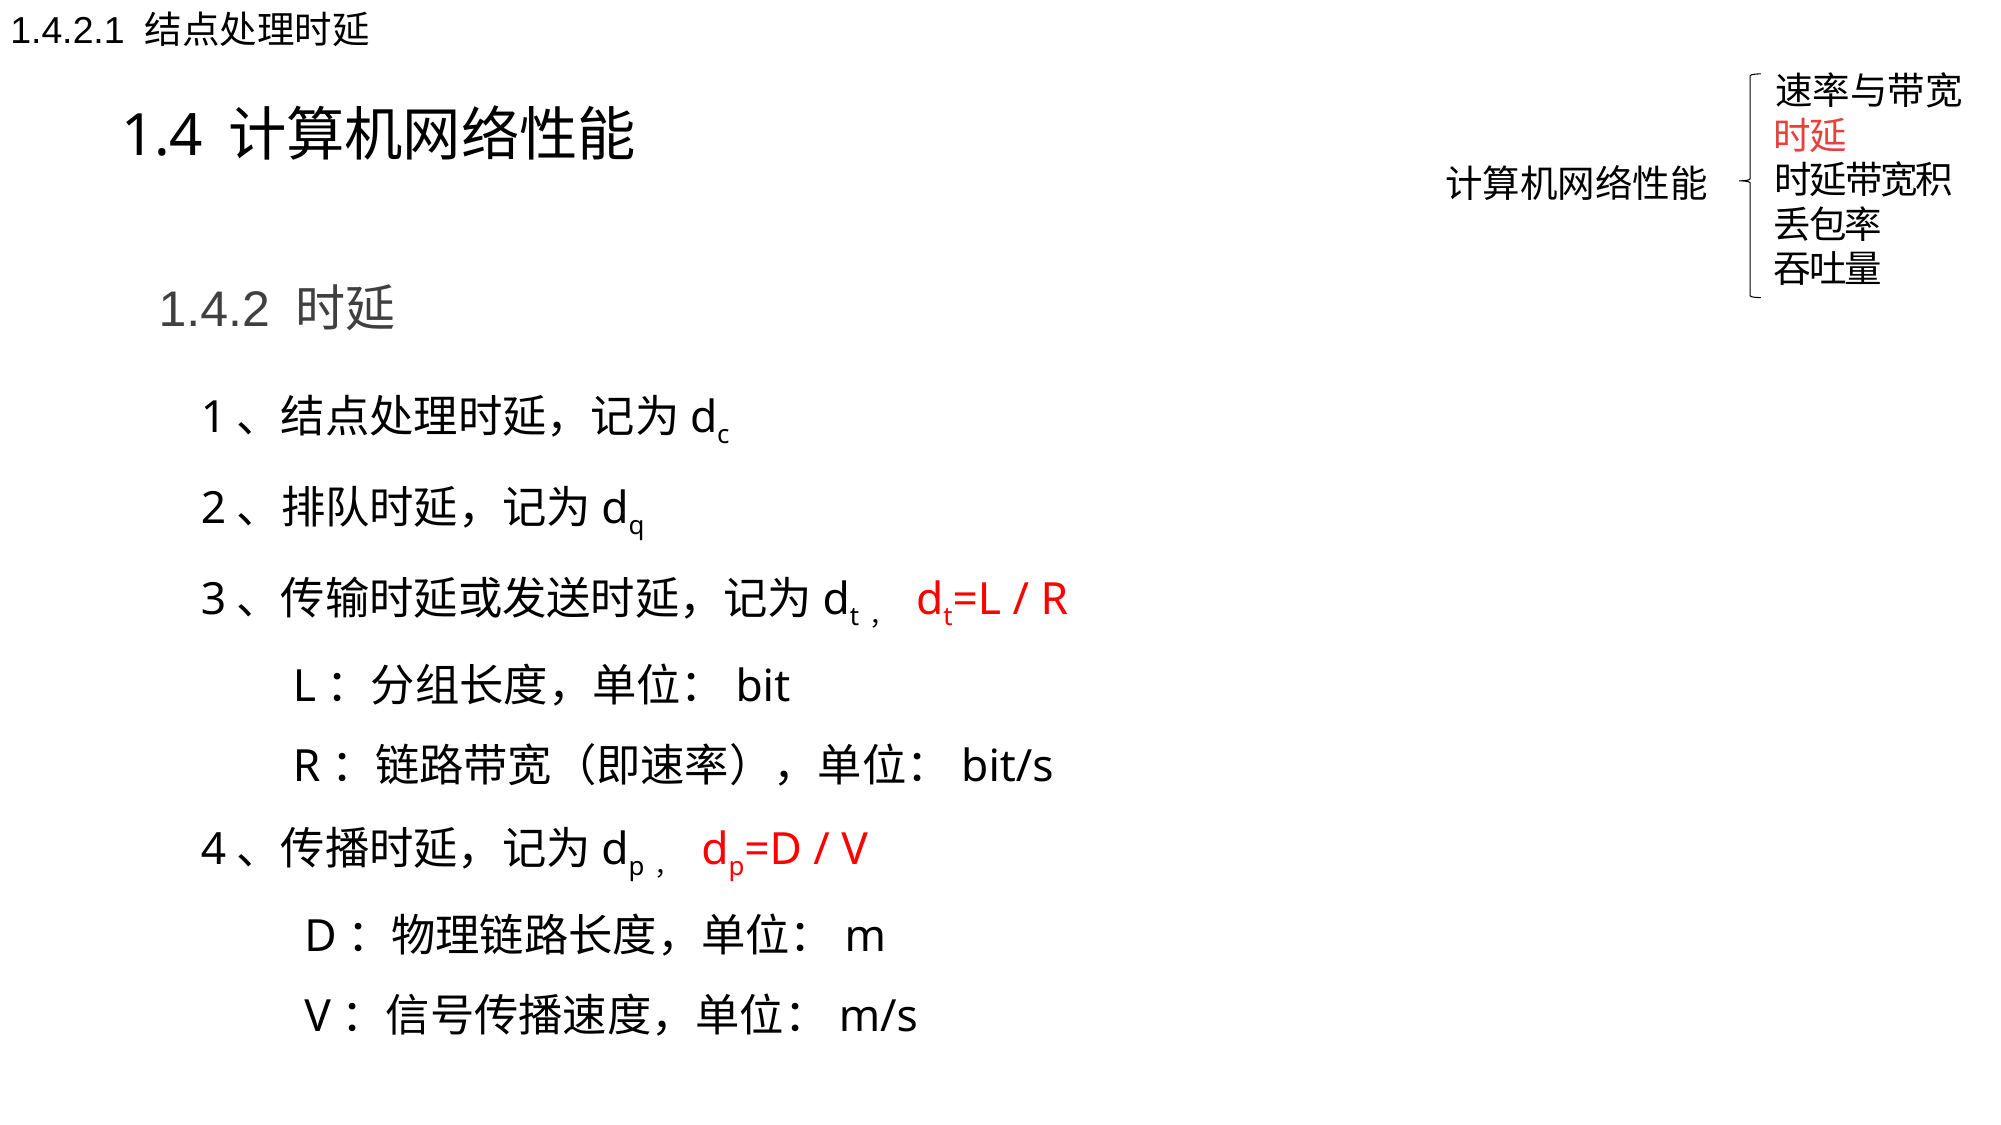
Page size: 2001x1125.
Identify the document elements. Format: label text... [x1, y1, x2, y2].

text_box 1.4.2 时延 [106, 238, 1832, 953]
text_box 1.4.2.1 结点处理时延 [0, 0, 385, 58]
text_box 1.4 计算机网络性能 [106, 46, 783, 238]
text_box 1、结点处理时延，记为dc 2、排队时延，记为dq 3、传输时延或发送时延，记为dt， dt=L / R L：分组长度，单位：bit R：链路带宽（即速率），单位：bit/s 4、传播时延，记为dp， dp=D / V D：物理链路长度，单位：m V：信号传播速度，单位：m/s [186, 350, 1827, 1048]
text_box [1430, 71, 1979, 299]
